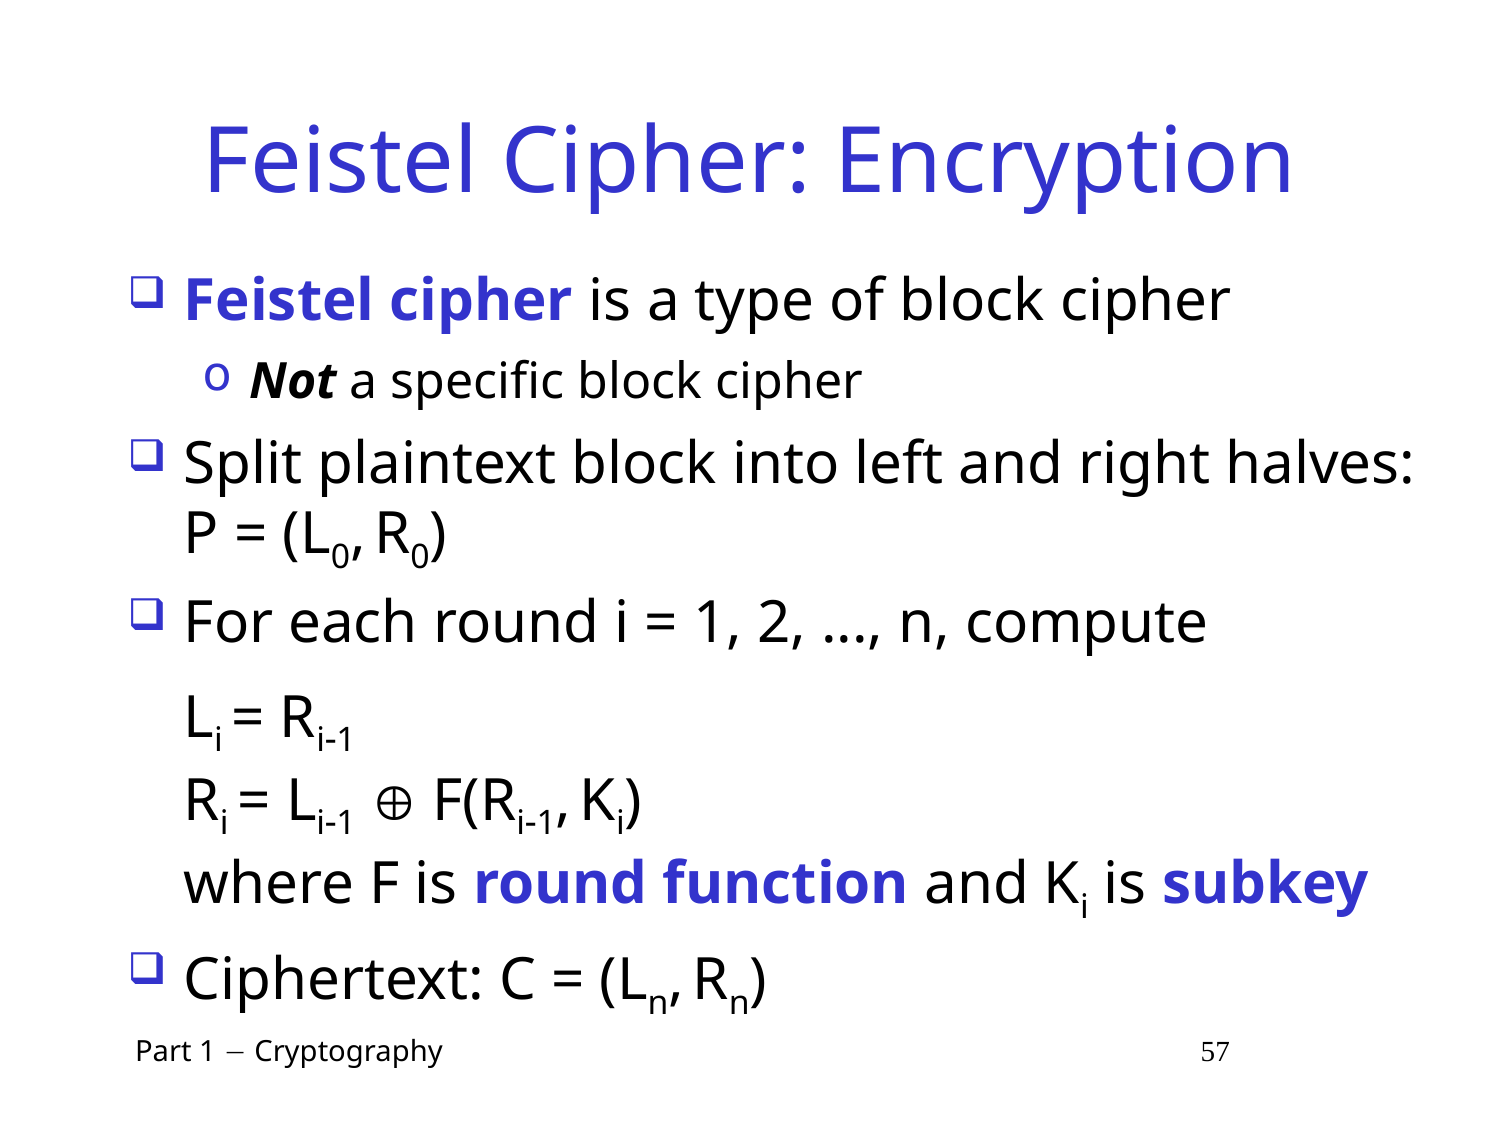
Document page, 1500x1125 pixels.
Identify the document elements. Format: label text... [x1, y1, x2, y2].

title Feistel Cipher: Encryption [112, 62, 1388, 251]
list Feistel cipher is a type of block cipher Not a specific block cipher Split plaintext block into left and right halves: P = (L0, R0) For each round i = 1, 2, ..., n, compute Li = Ri1 Ri = Li1  F(Ri1, Ki) where F is round function and Ki is subkey Ciphertext: C = (Ln, Rn) [112, 262, 1451, 1013]
footer Part 1  Cryptography 57 [112, 1024, 1401, 1101]
